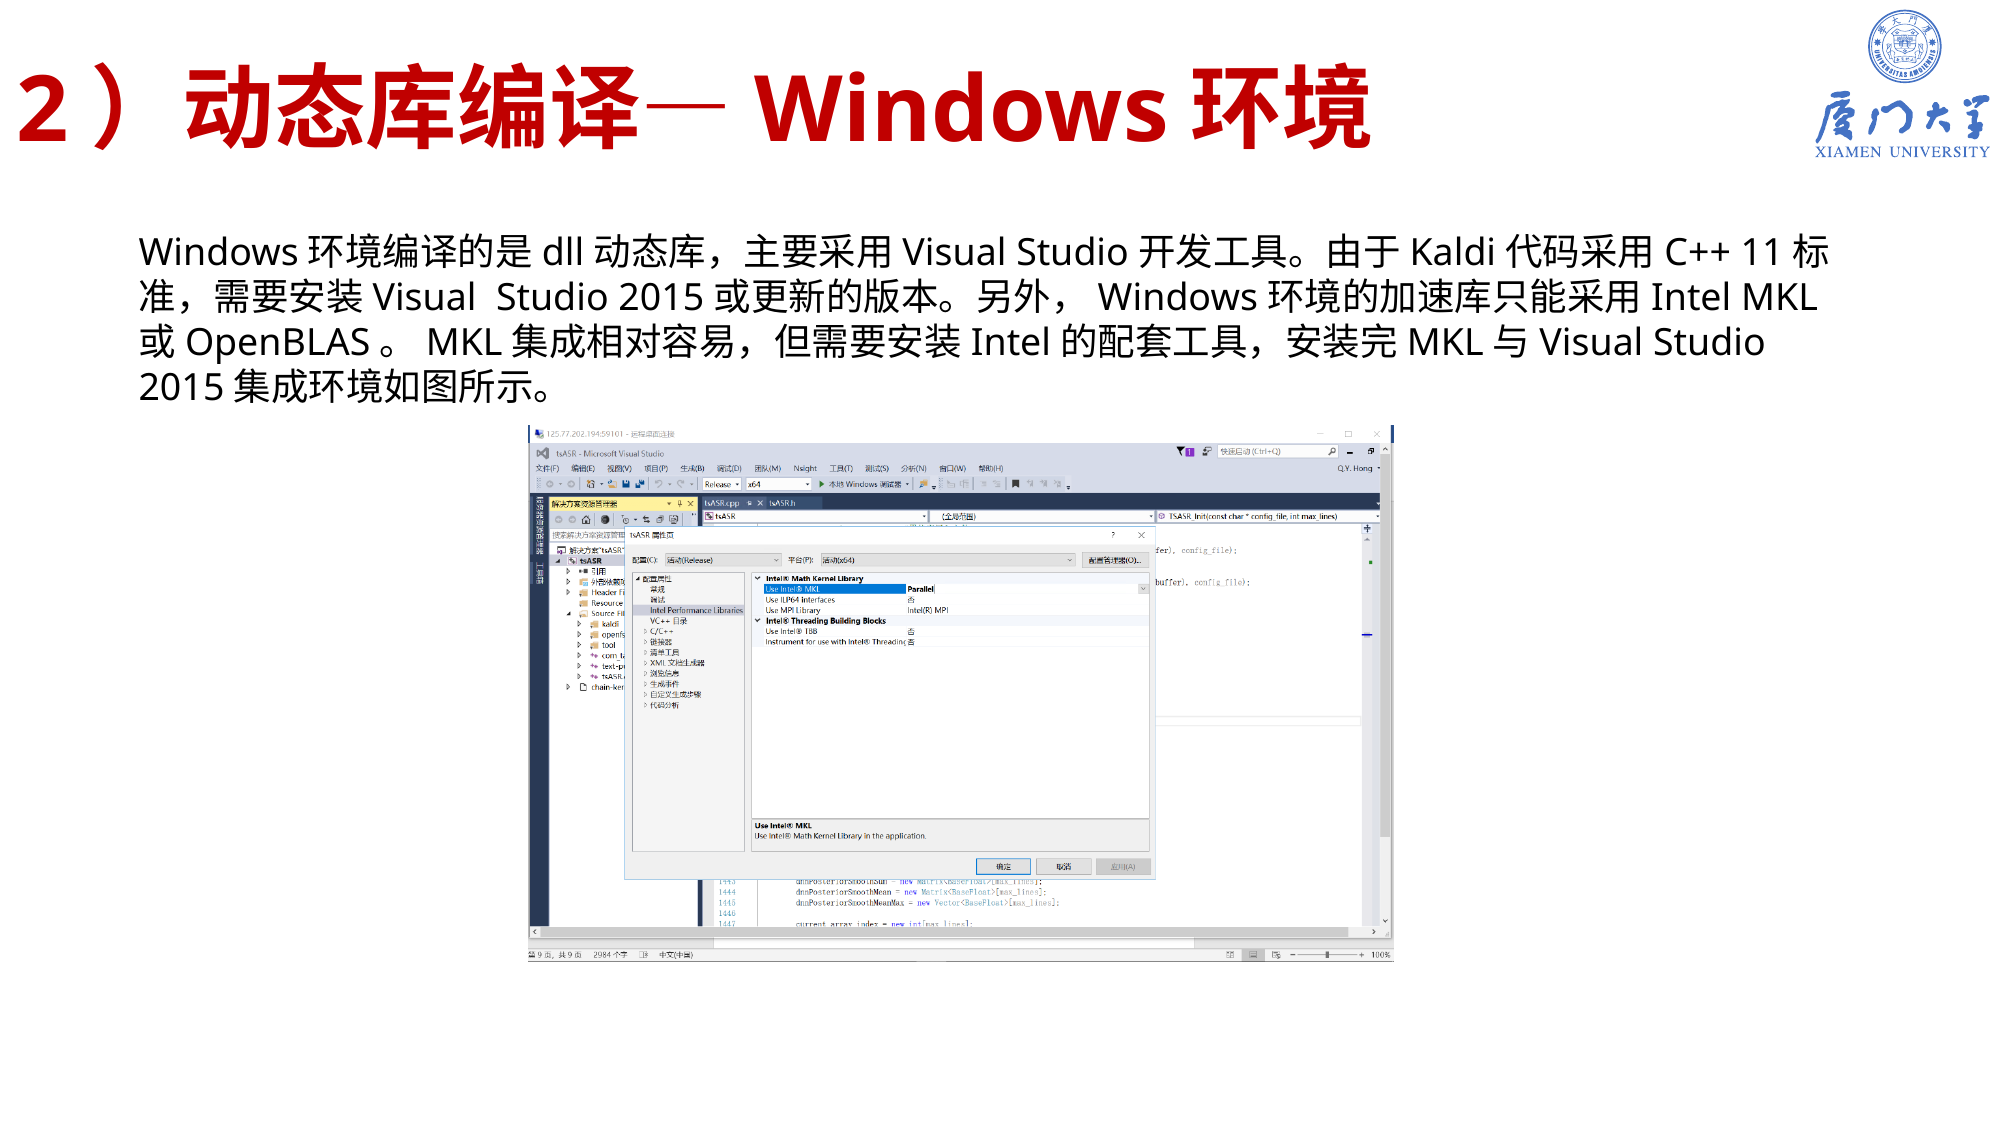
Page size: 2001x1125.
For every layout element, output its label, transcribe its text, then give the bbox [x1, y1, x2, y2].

text_box Windows环境编译的是dll动态库，主要采用Visual Studio开发工具。由于Kaldi代码采用C++ 11标准，需要安装Visual Studio 2015或更新的版本。另外，Windows环境的加速库只能采用Intel MKL或OpenBLAS。MKL集成相对容易，但需要安装Intel的配套工具，安装完MKL与Visual Studio 2015集成环境如图所示。 [123, 220, 1849, 416]
title 2）动态库编译—Windows环境 [1, 3, 1727, 221]
picture [528, 425, 1394, 962]
